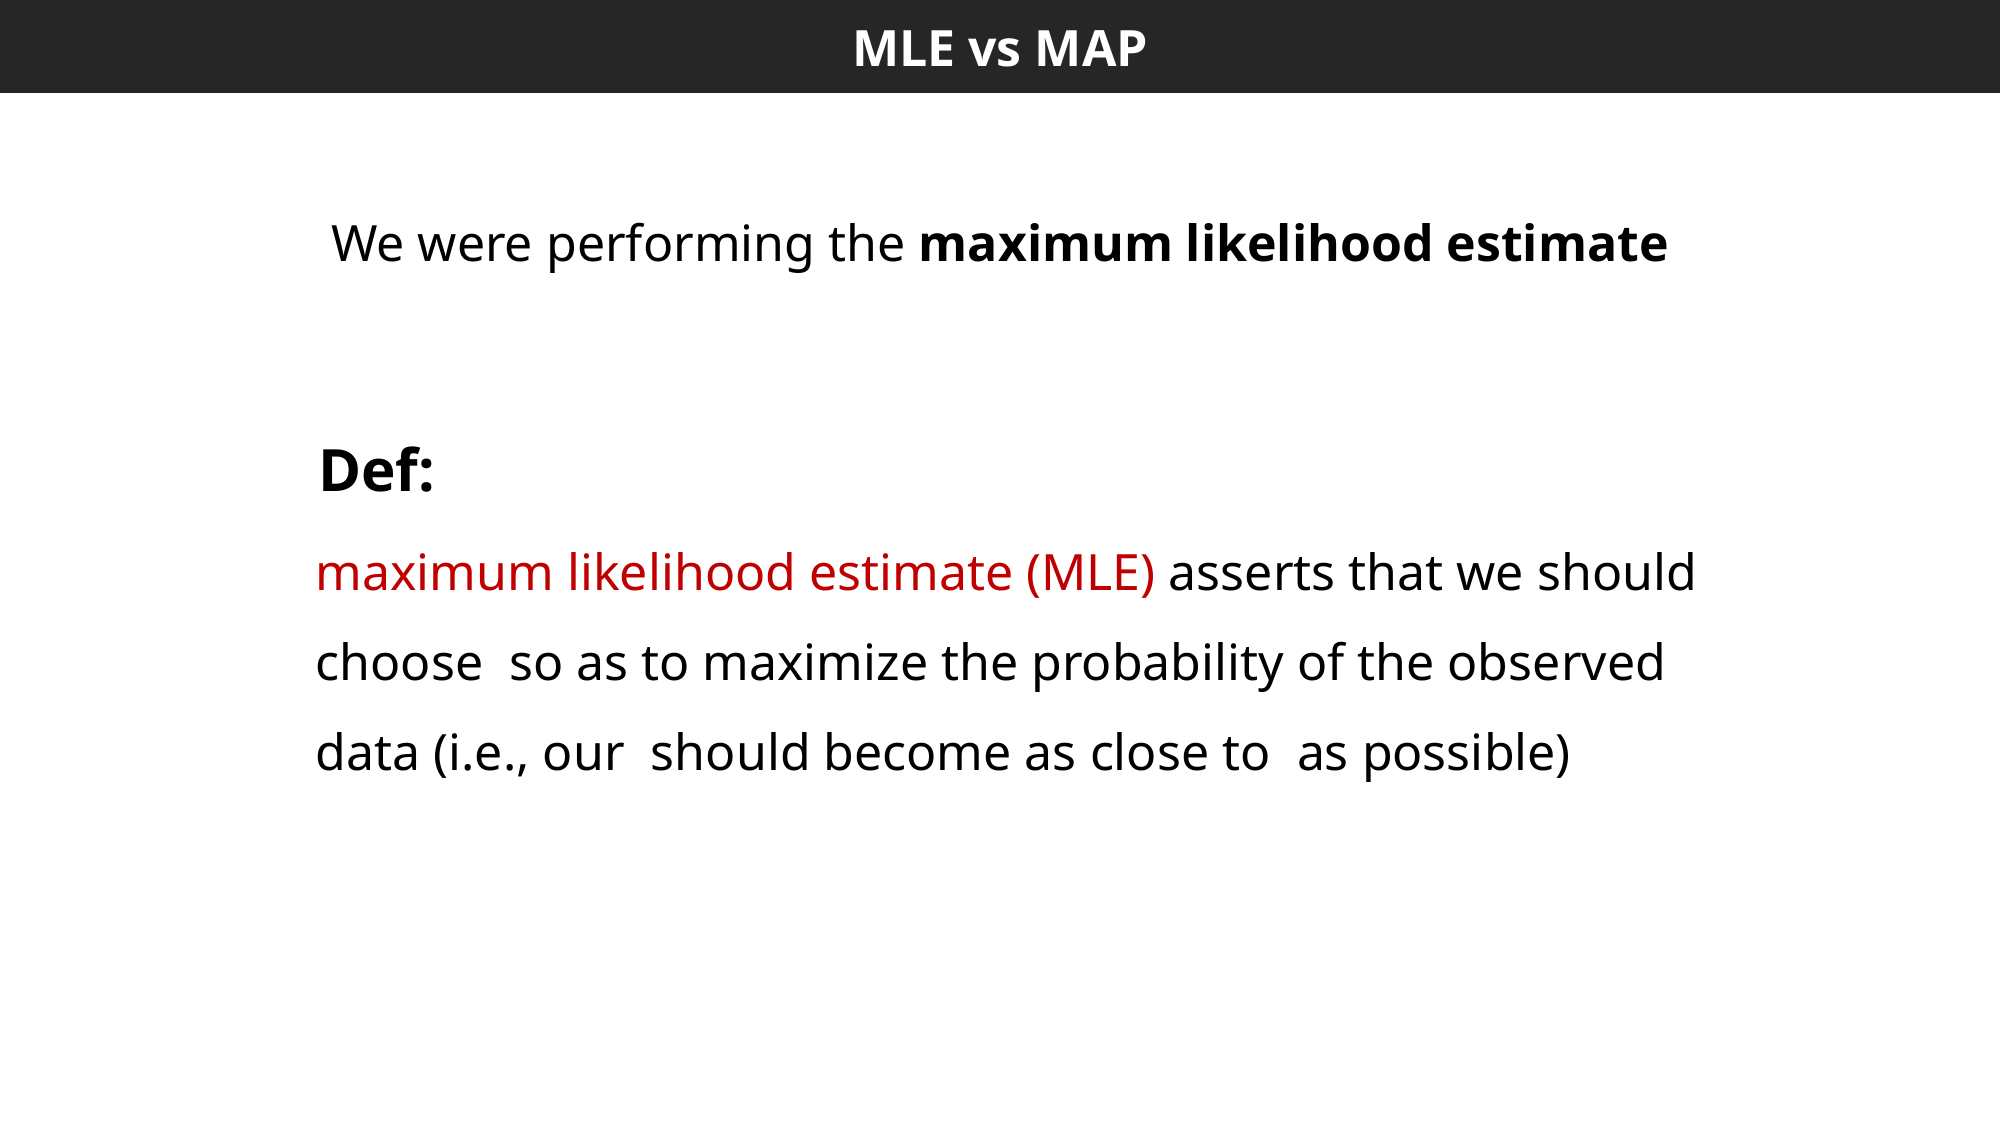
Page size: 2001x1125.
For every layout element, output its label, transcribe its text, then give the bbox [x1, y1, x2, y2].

text_box MLE vs MAP [743, 8, 1256, 84]
text_box Def: [303, 390, 450, 511]
text_box [0, 0, 2000, 94]
text_box We were performing the maximum likelihood estimate [167, 173, 1833, 279]
